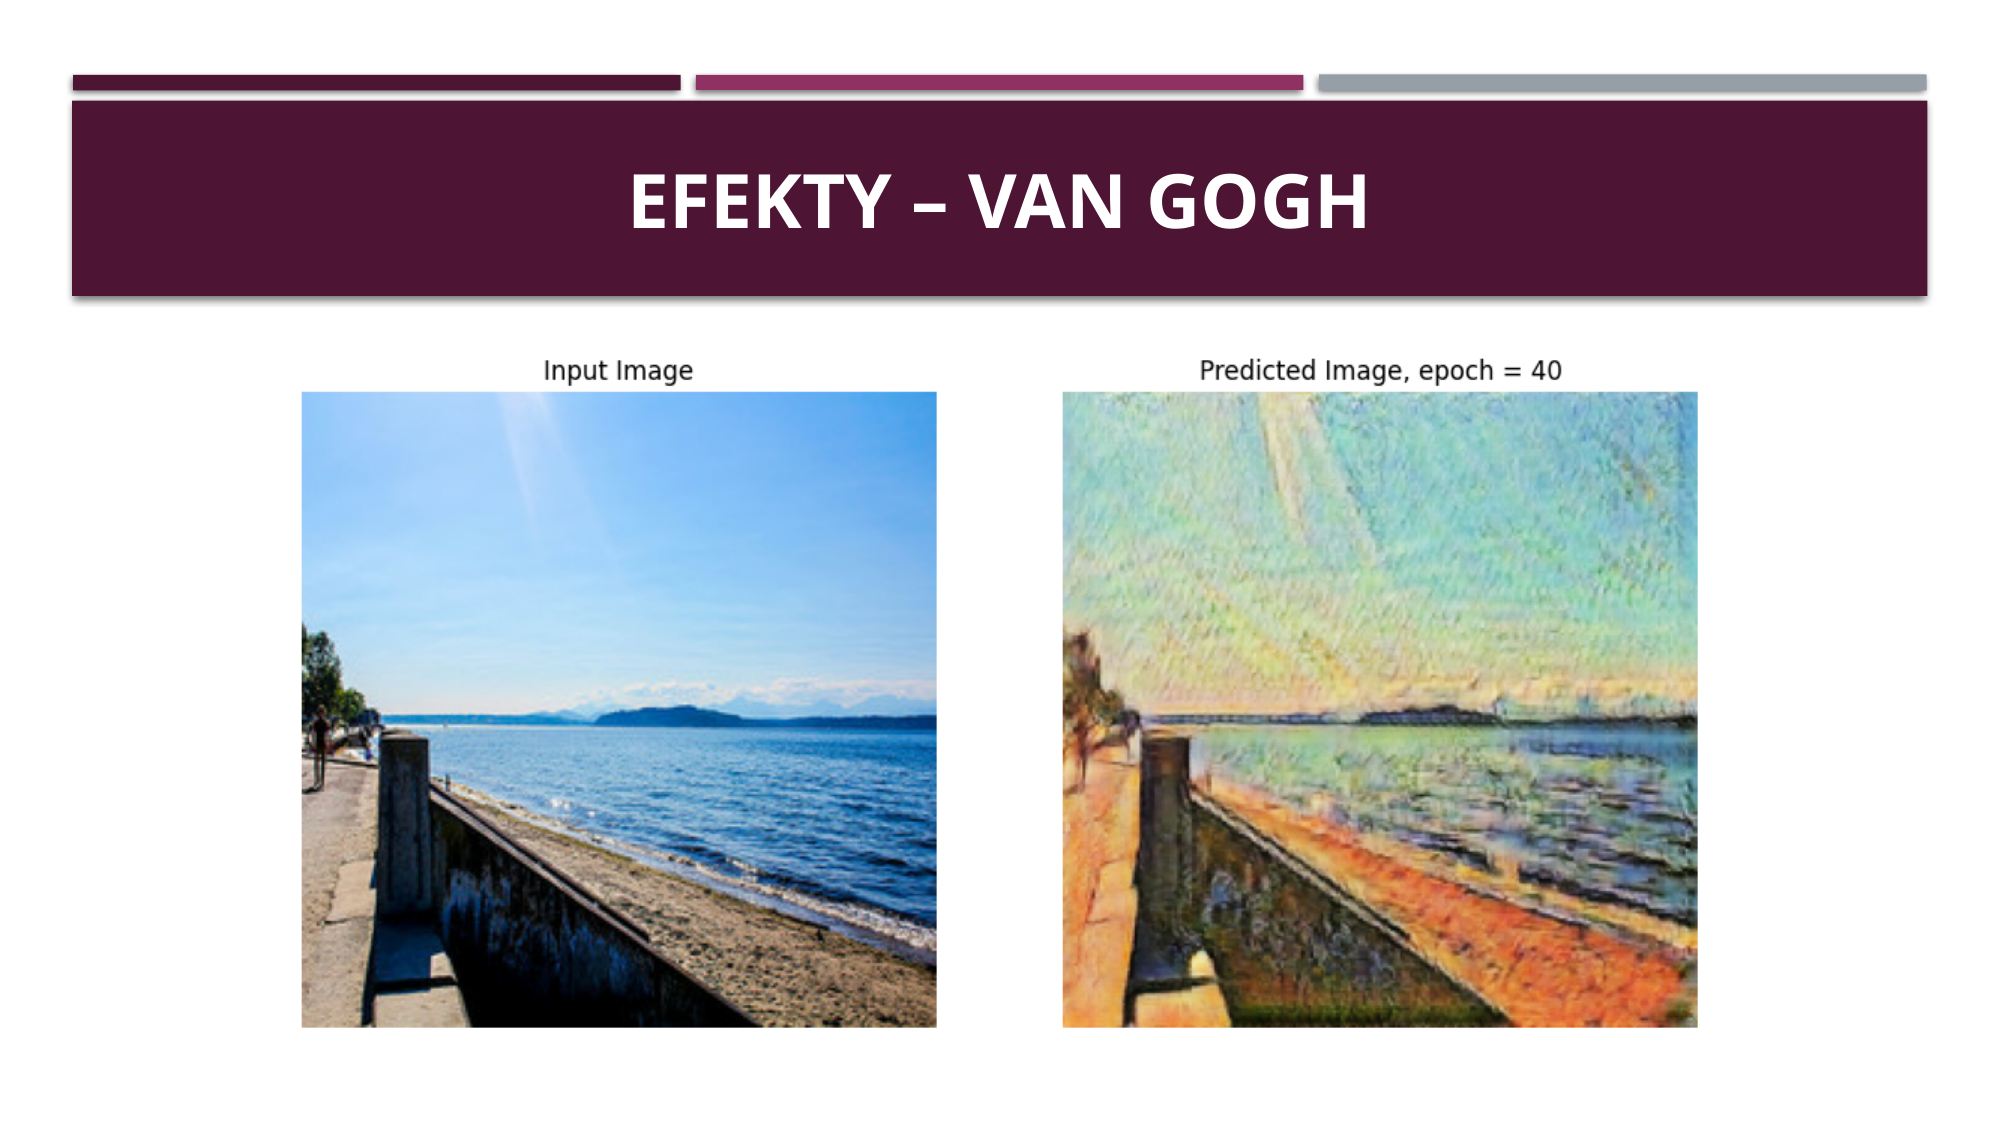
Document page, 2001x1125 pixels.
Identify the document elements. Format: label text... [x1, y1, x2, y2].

title Efekty – van gogh [95, 115, 1905, 282]
picture [286, 344, 1713, 1043]
